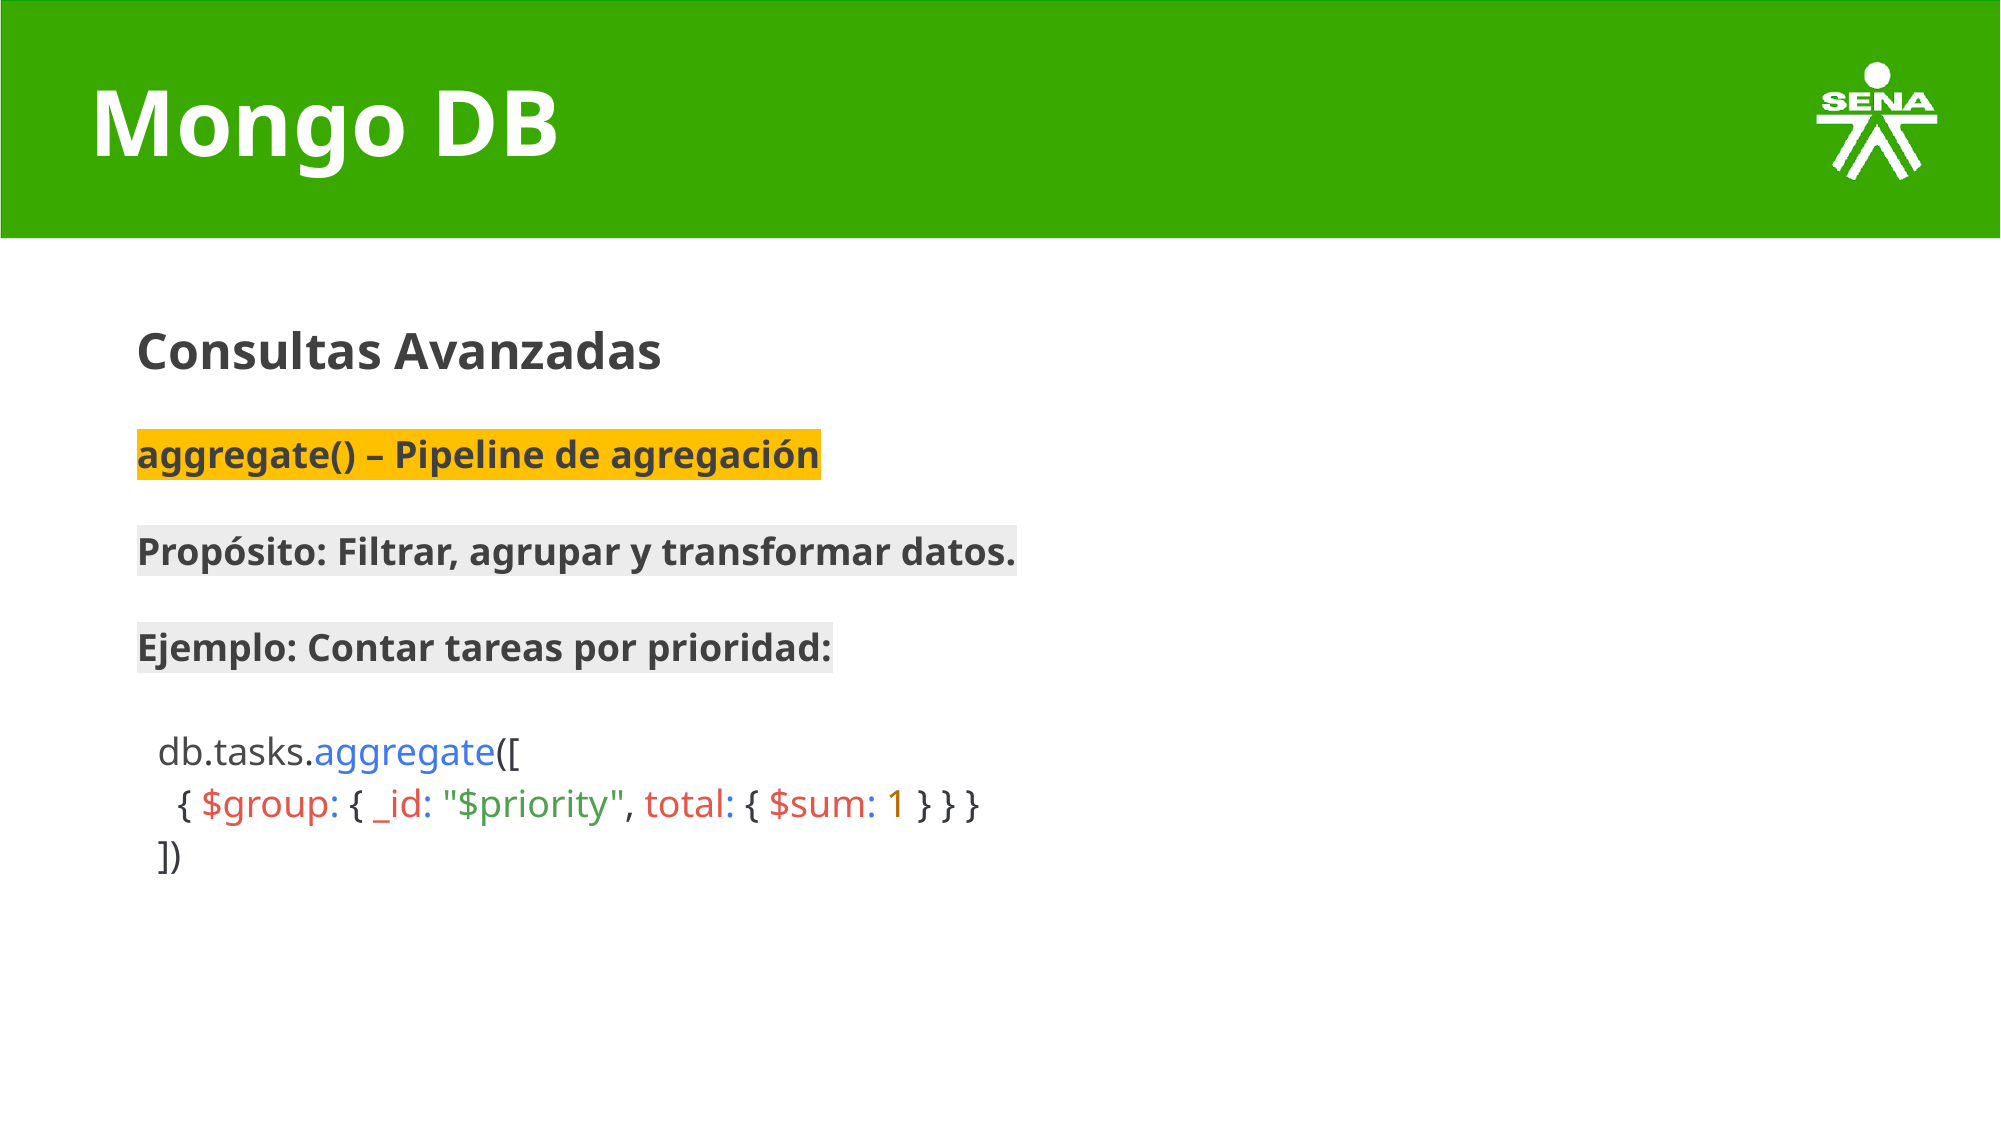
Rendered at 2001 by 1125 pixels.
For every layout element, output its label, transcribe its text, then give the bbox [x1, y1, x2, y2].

text_box Consultas Avanzadas aggregate() – Pipeline de agregación Propósito: Filtrar, agrupar y transformar datos. Ejemplo: Contar tareas por prioridad: db.tasks.aggregate([ { $group: { _id: "$priority", total: { $sum: 1 } } } ]) [121, 281, 1800, 1065]
picture [0, 0, 2001, 1125]
title Mongo DB [74, 18, 1800, 236]
